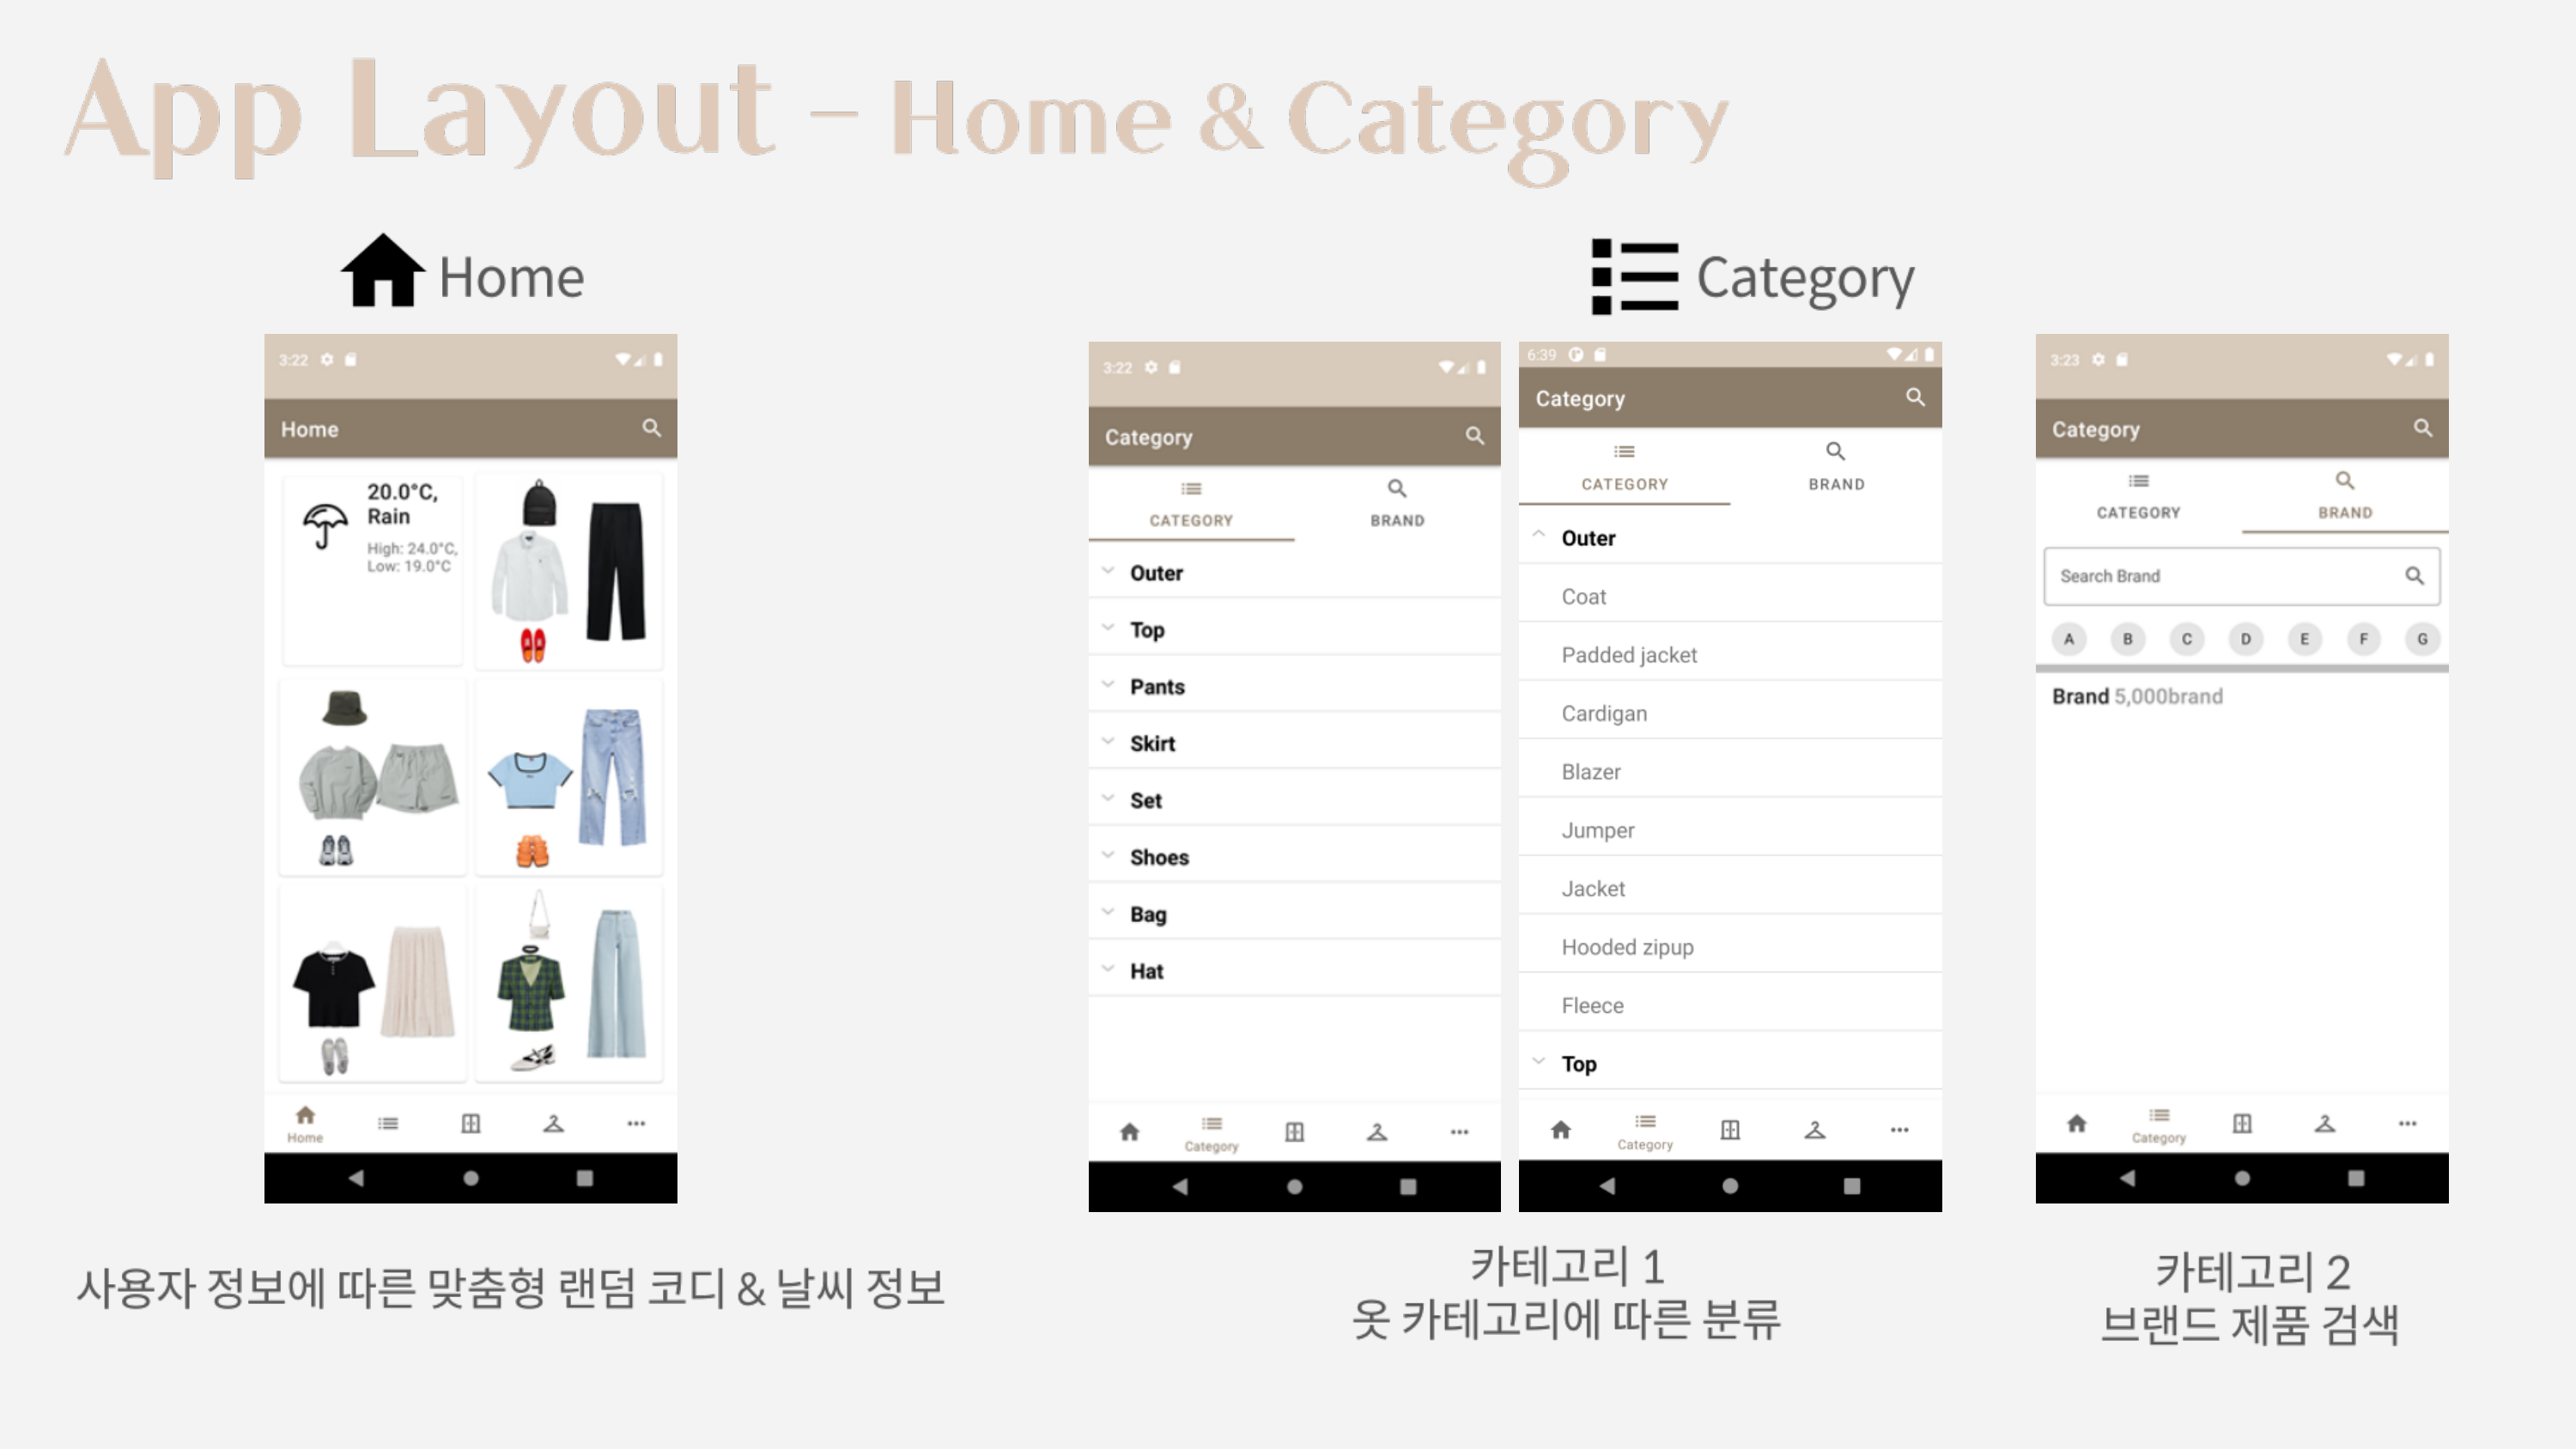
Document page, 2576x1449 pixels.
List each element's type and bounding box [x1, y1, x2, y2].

picture [2093, 1232, 2423, 1367]
text_box [331, 220, 434, 323]
text_box [1089, 342, 1501, 1212]
text_box [2036, 334, 2449, 1203]
text_box [264, 334, 677, 1203]
picture [69, 1248, 977, 1330]
text_box [1578, 220, 1692, 334]
picture [1345, 1226, 1814, 1361]
text_box [1518, 342, 1942, 1212]
picture [43, 9, 1941, 336]
